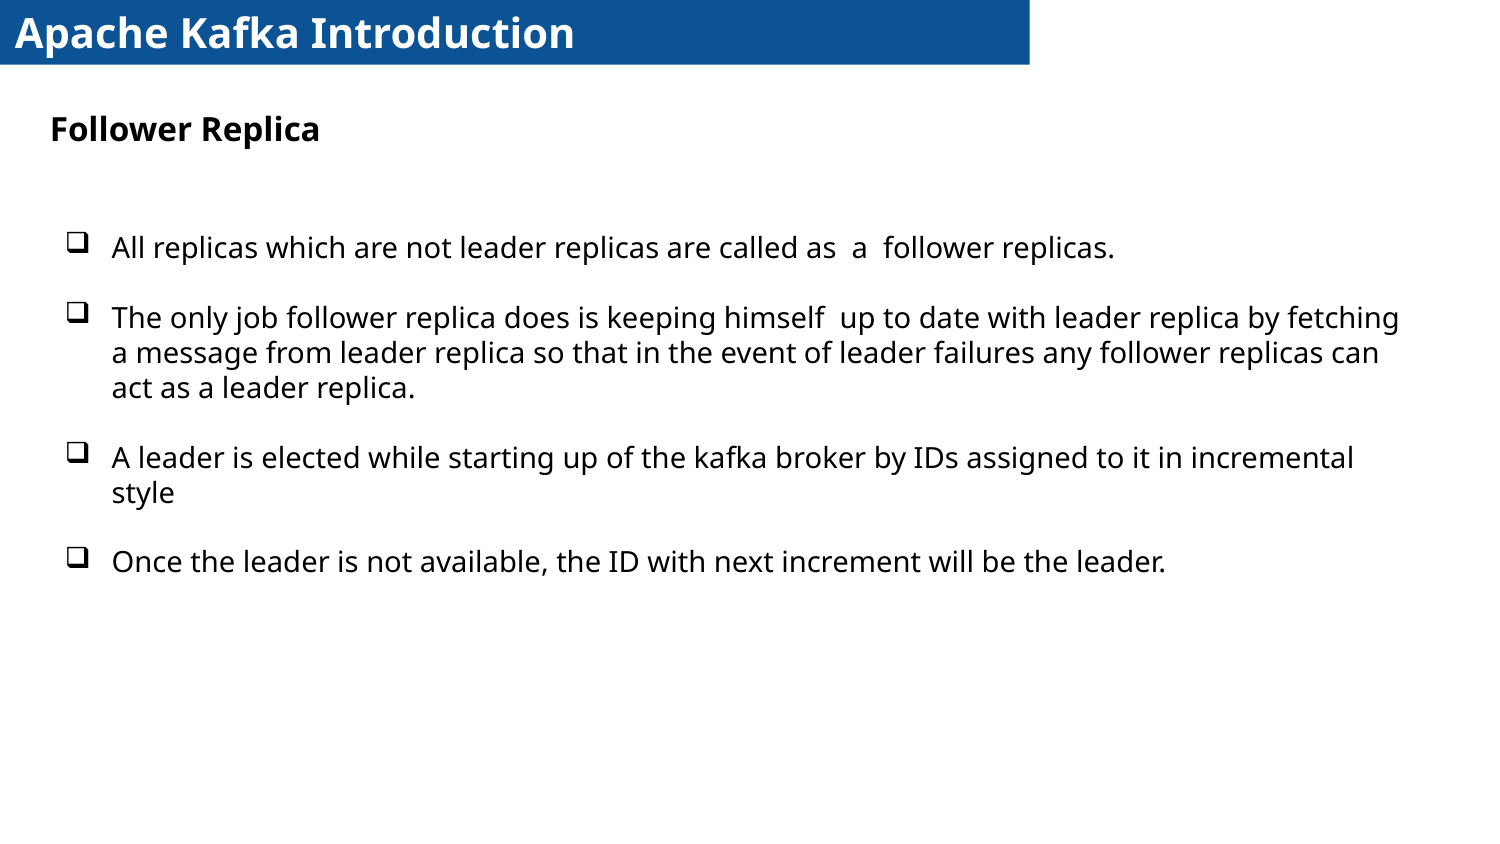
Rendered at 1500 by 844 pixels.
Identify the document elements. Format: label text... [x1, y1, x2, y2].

text_box All replicas which are not leader replicas are called as a follower replicas. The only job follower replica does is keeping himself up to date with leader replica by fetching a message from leader replica so that in the event of leader failures any follower replicas can act as a leader replica. A leader is elected while starting up of the kafka broker by IDs assigned to it in incremental style Once the leader is not available, the ID with next increment will be the leader. [50, 221, 1425, 622]
text_box Follower Replica [14, 80, 767, 156]
text_box Apache Kafka Introduction [0, 0, 1030, 65]
